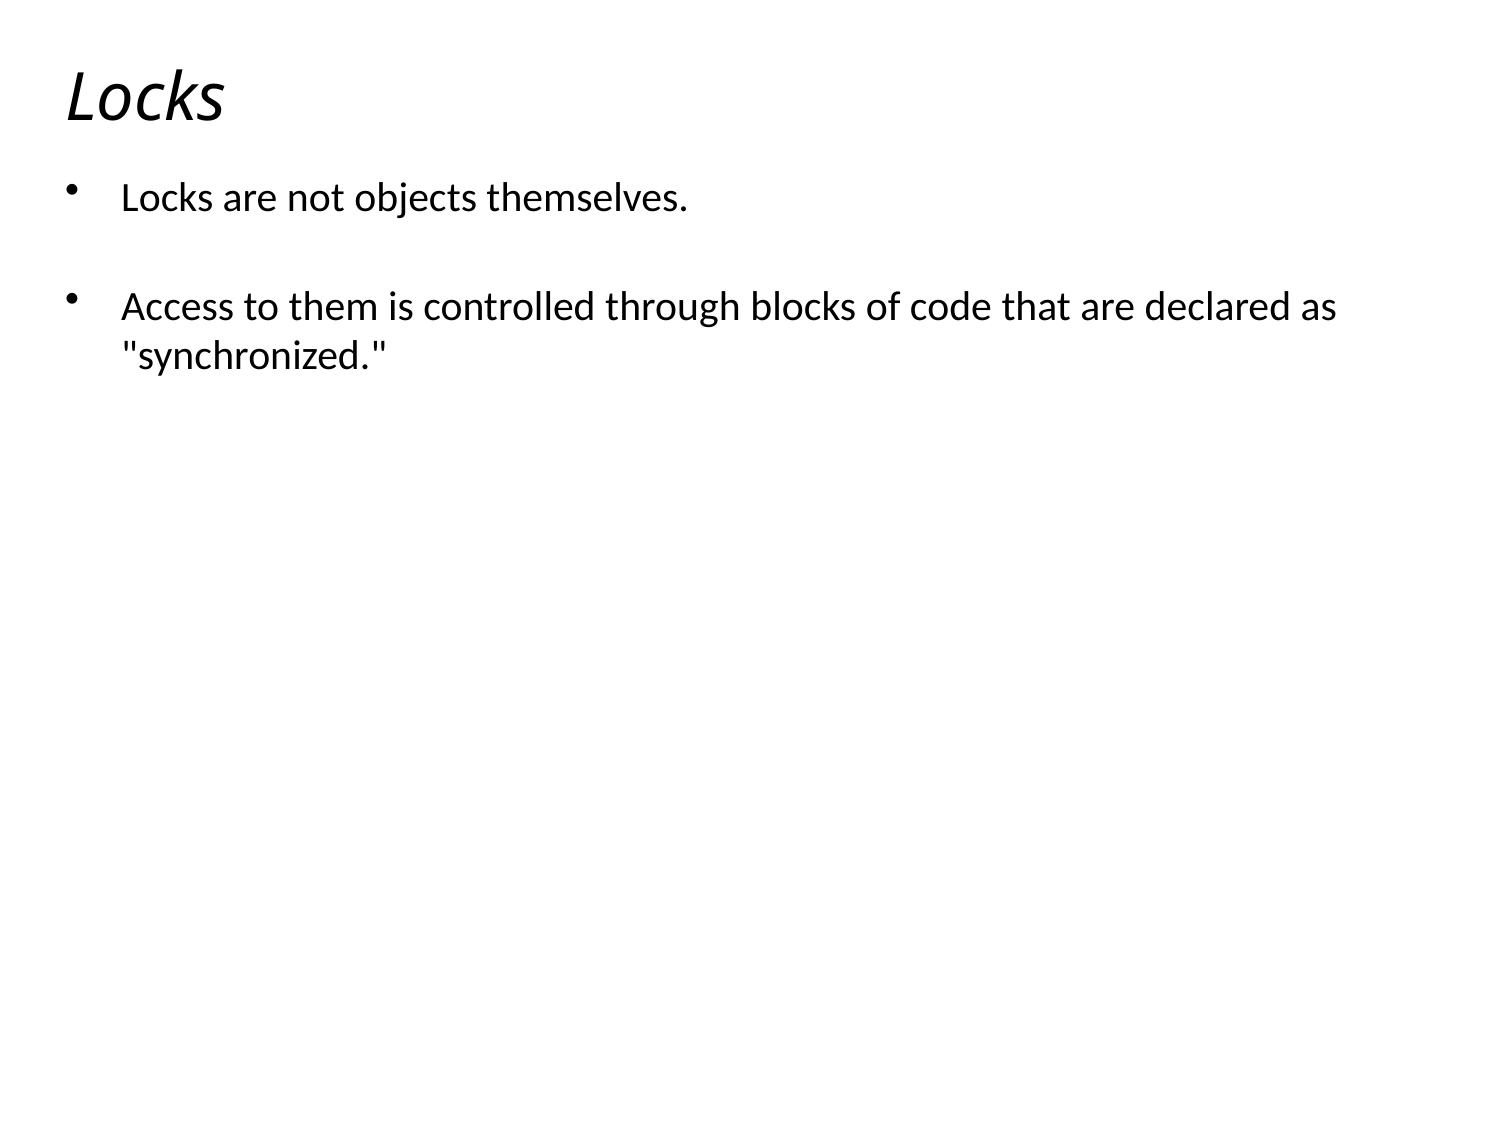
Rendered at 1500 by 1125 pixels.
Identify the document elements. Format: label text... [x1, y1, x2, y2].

title Locks [49, 49, 1451, 138]
list Locks are not objects themselves. Access to them is controlled through blocks of code that are declared as "synchronized." [49, 162, 1451, 1001]
